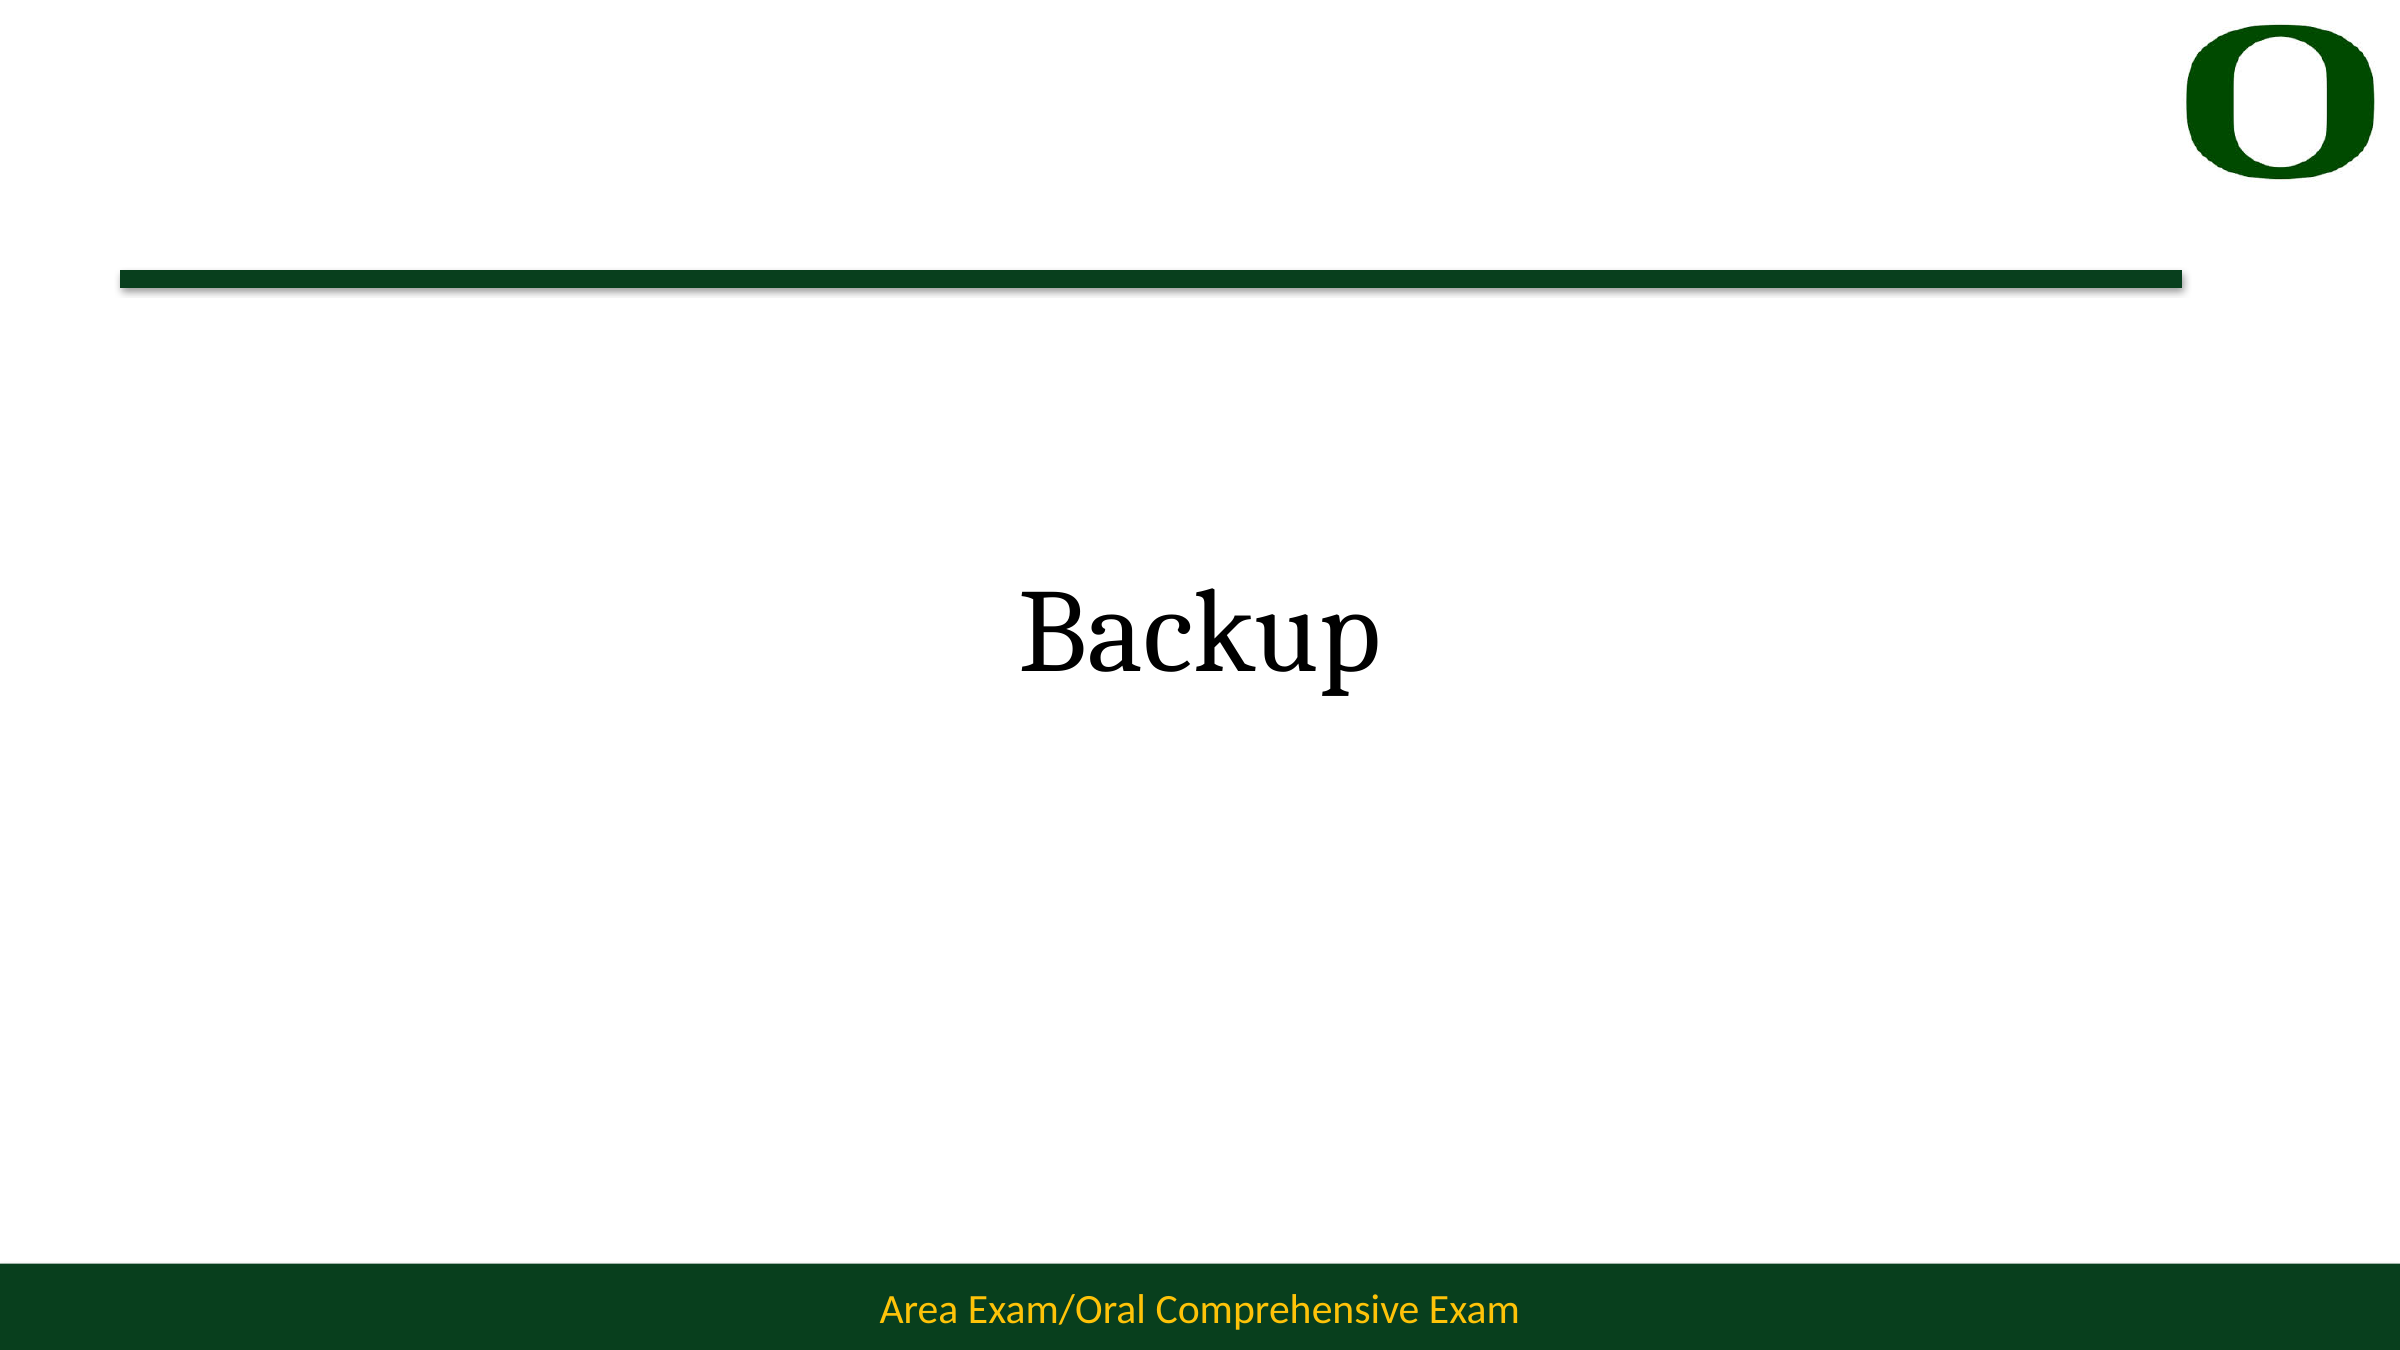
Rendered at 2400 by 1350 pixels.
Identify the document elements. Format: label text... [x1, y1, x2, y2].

list Backup [120, 315, 2280, 1206]
slide_number 47 [1719, 1251, 2280, 1324]
picture [2181, 20, 2379, 183]
